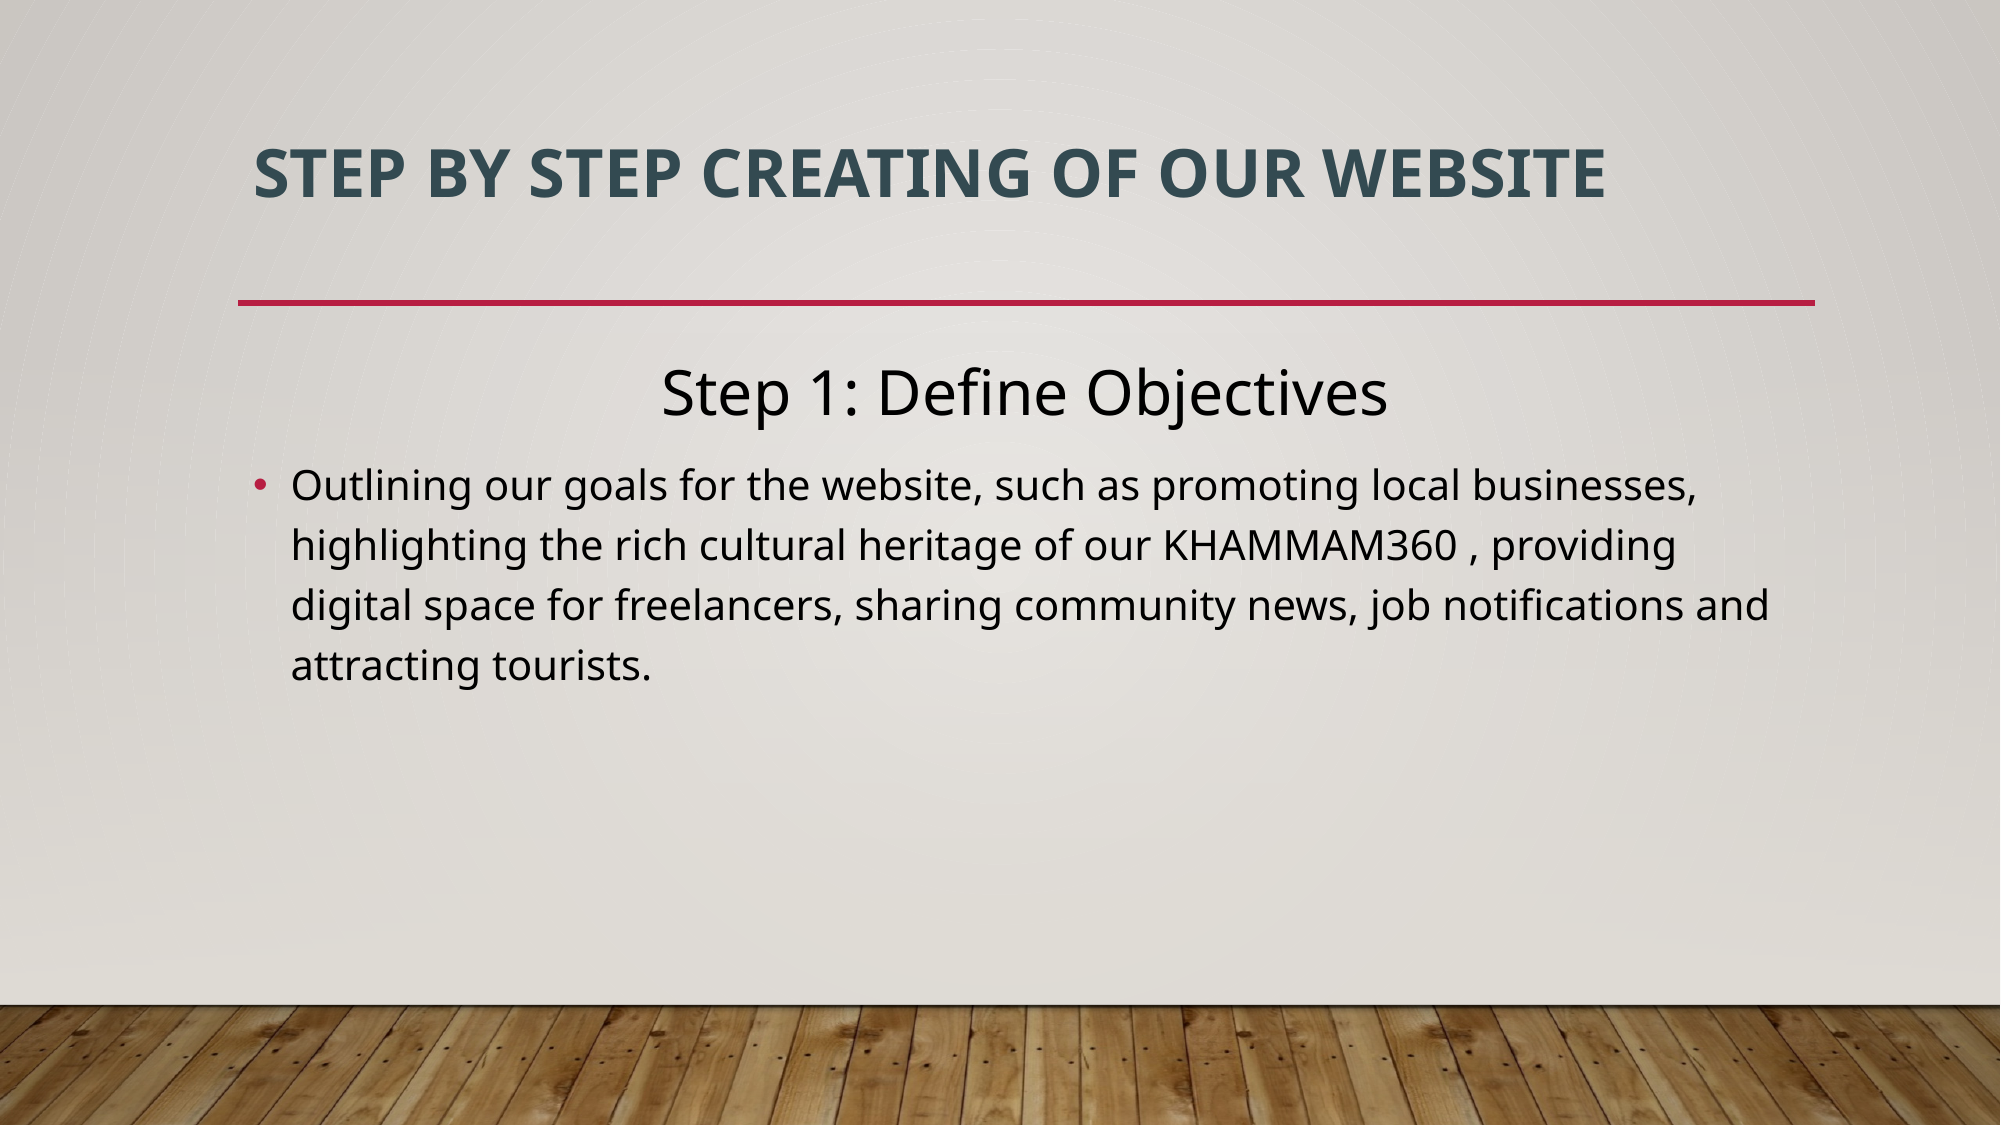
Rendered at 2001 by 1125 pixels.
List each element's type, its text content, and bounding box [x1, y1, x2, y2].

picture [0, 1005, 2000, 1125]
list Step 1: Define Objectives Outlining our goals for the website, such as promoting local businesses, highlighting the rich cultural heritage of our KHAMMAM360 , providing digital space for freelancers, sharing community news, job notifications and attracting tourists. [238, 330, 1814, 897]
title STEP BY STEP CREATING OF OUR WEBSITE [238, 131, 1814, 305]
